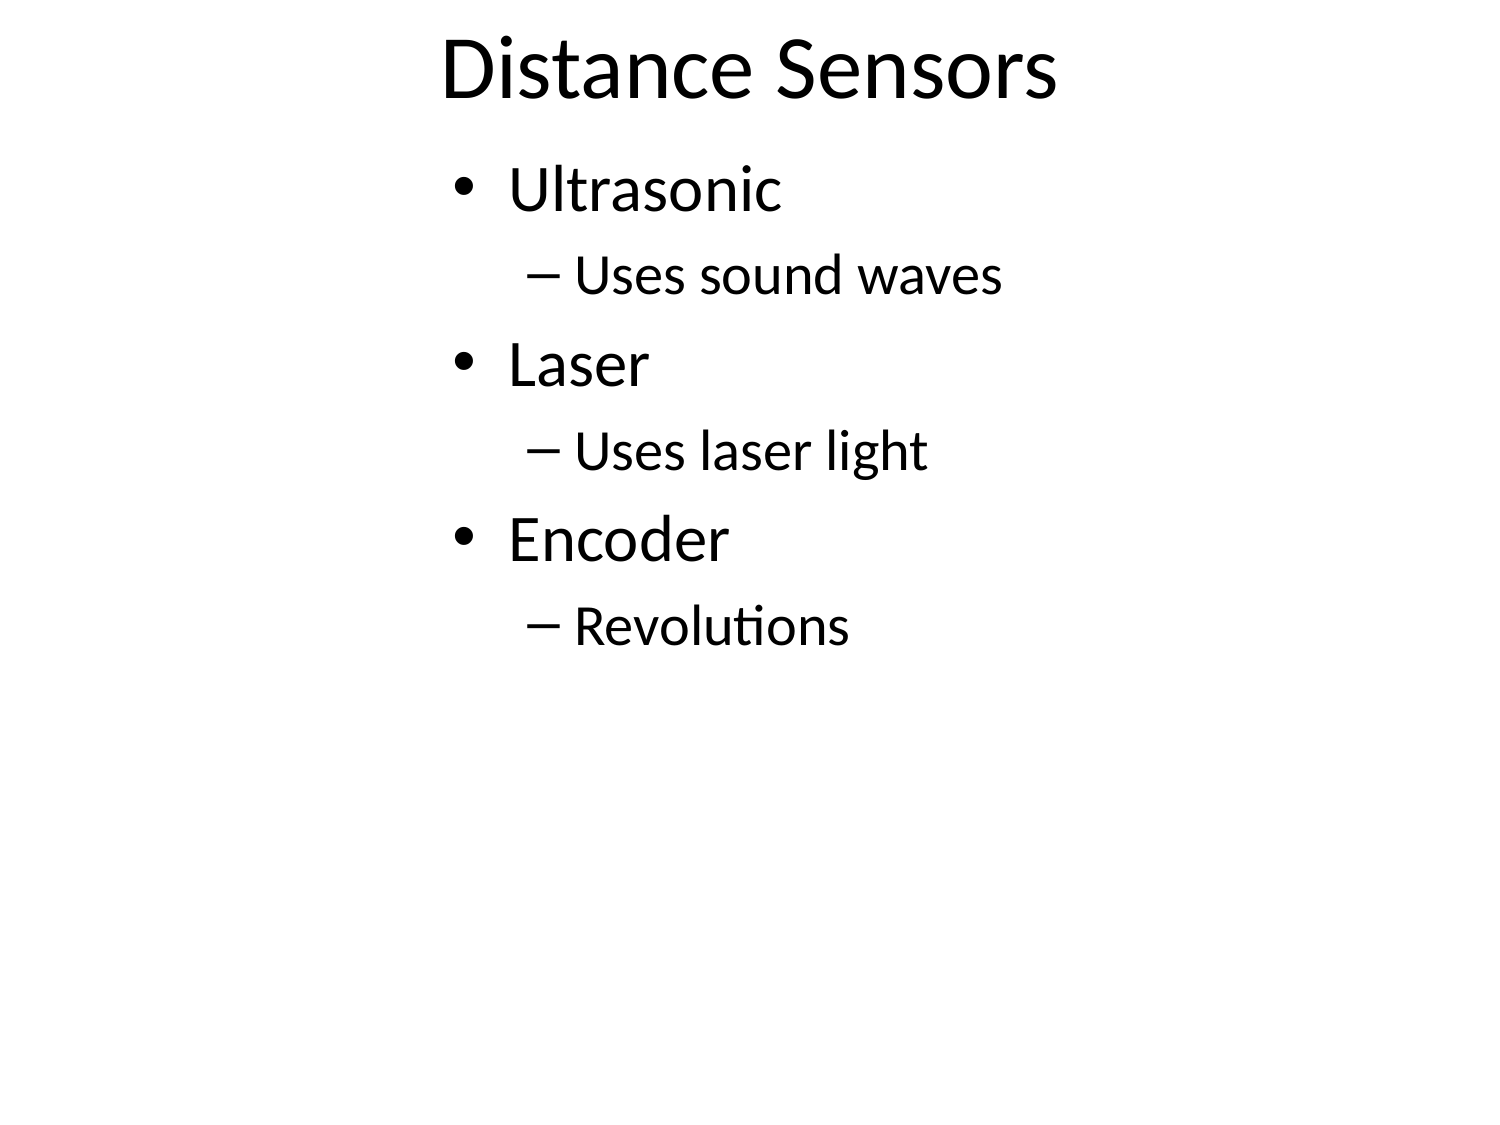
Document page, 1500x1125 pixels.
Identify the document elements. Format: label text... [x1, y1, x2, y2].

list Ultrasonic Uses sound waves Laser Uses laser light Encoder Revolutions [437, 137, 1200, 880]
title Distance Sensors [75, 0, 1425, 125]
